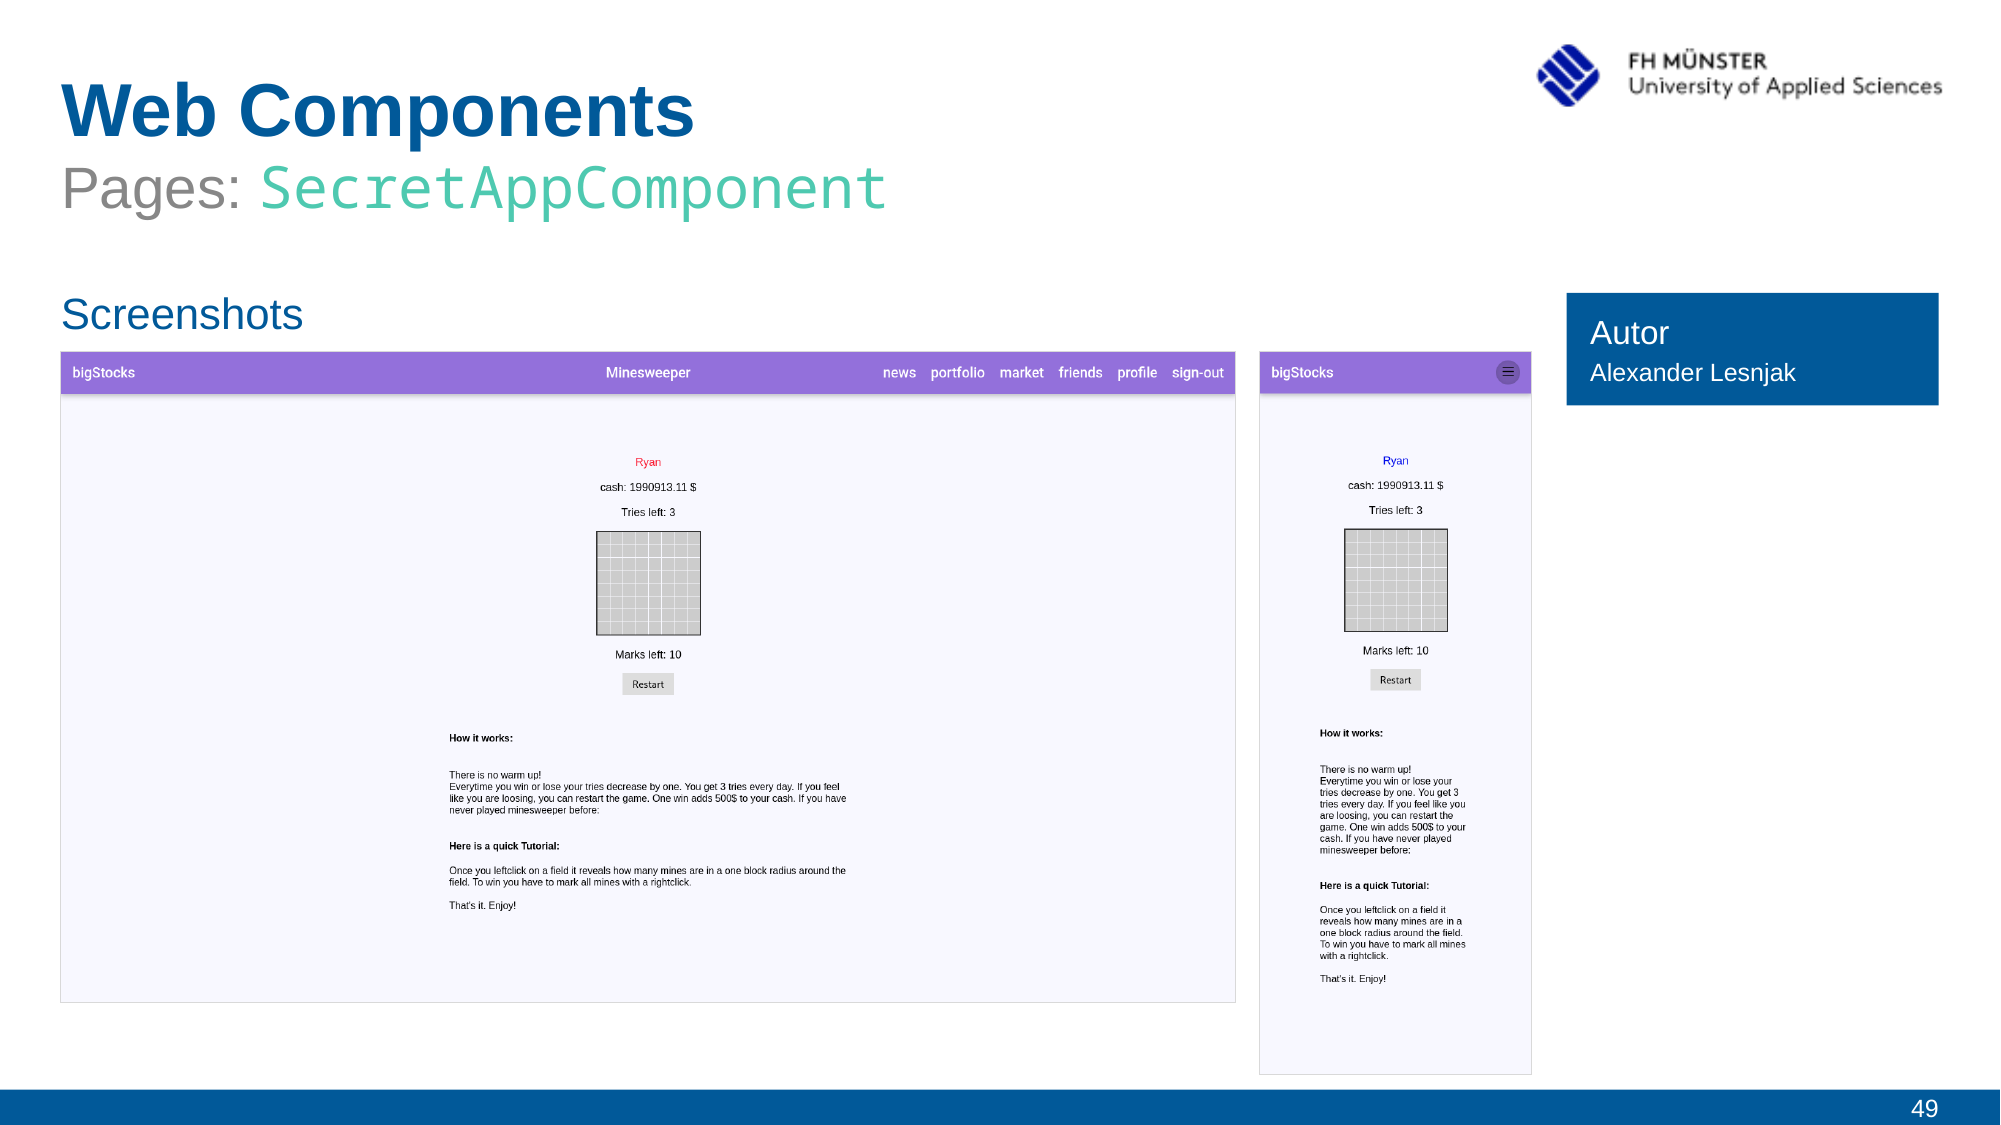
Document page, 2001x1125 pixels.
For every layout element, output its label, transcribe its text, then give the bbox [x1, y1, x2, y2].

title Web Components [60, 61, 1508, 143]
list Pages: SecretAppComponent [60, 143, 1508, 226]
picture [1259, 351, 1532, 1075]
picture [60, 351, 1236, 1003]
text_box Screenshots [60, 286, 1508, 339]
text_box Alexander Lesnjak [1590, 356, 1916, 387]
text_box Autor [1590, 311, 1916, 352]
text_box [1566, 292, 1939, 406]
